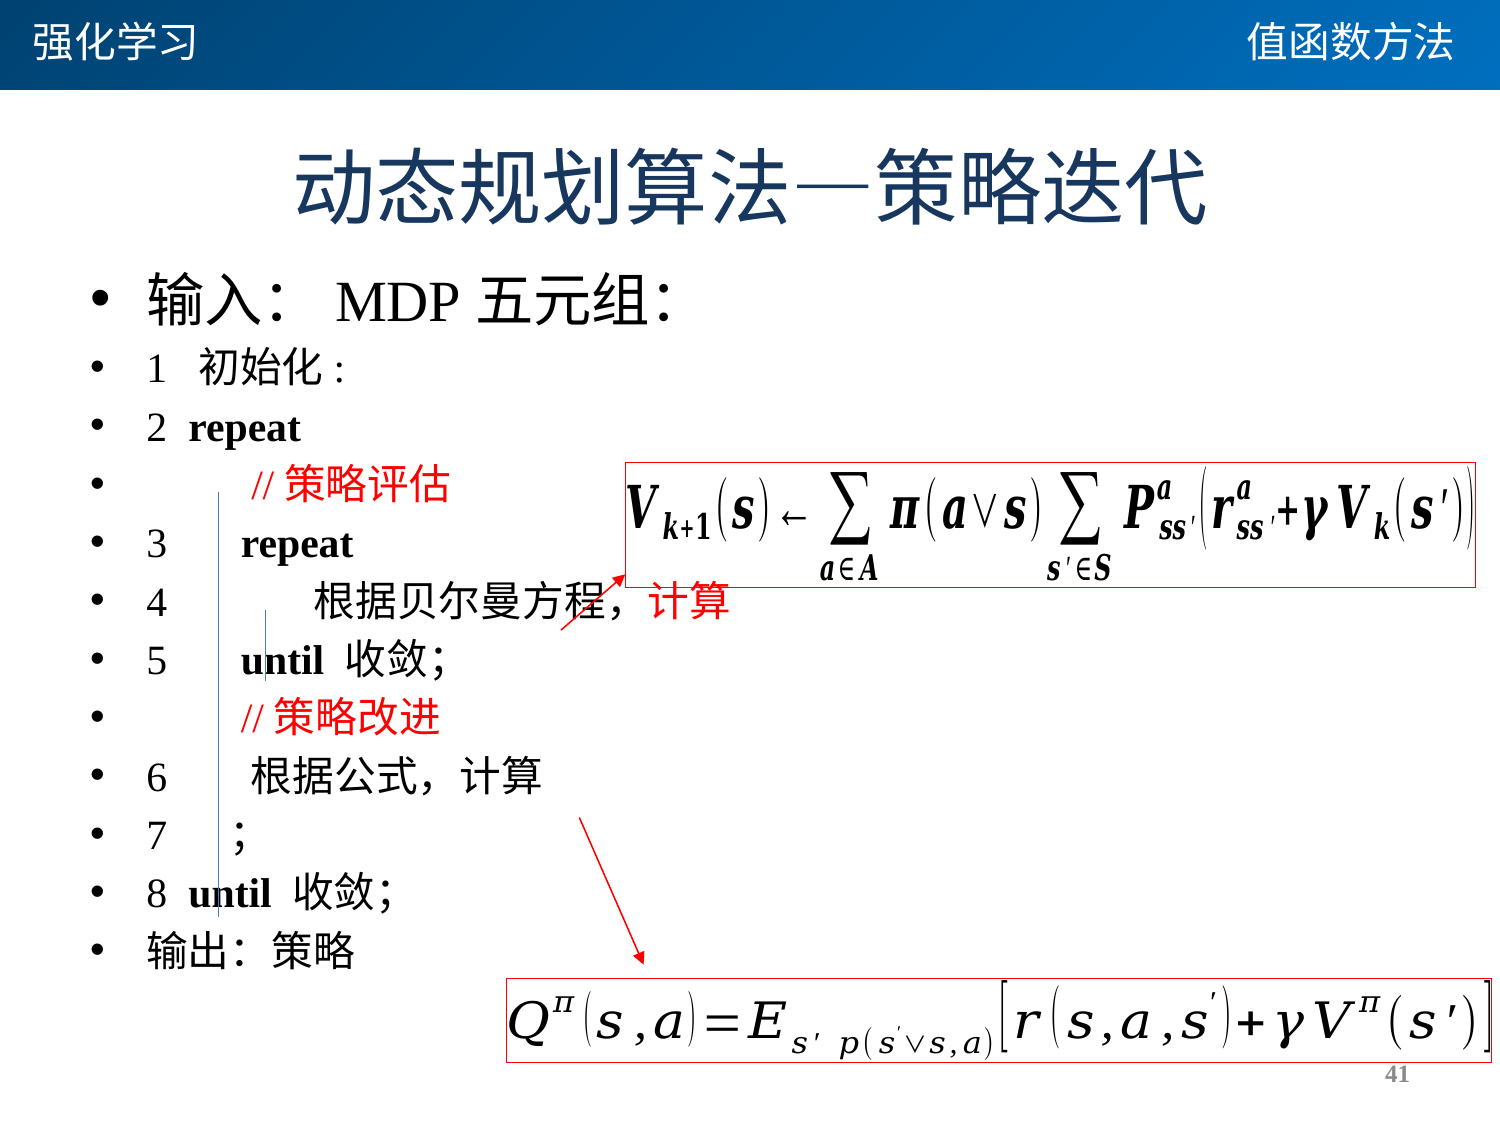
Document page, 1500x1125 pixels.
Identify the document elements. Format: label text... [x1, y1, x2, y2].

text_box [579, 817, 644, 965]
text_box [560, 573, 626, 631]
title 动态规划算法—策略迭代 [75, 91, 1425, 279]
list 强化学习 [17, 8, 561, 80]
slide_number 41 [1074, 1042, 1425, 1062]
slide_number 41 [1074, 1063, 1425, 1103]
list 值函数方法 [938, 8, 1471, 80]
